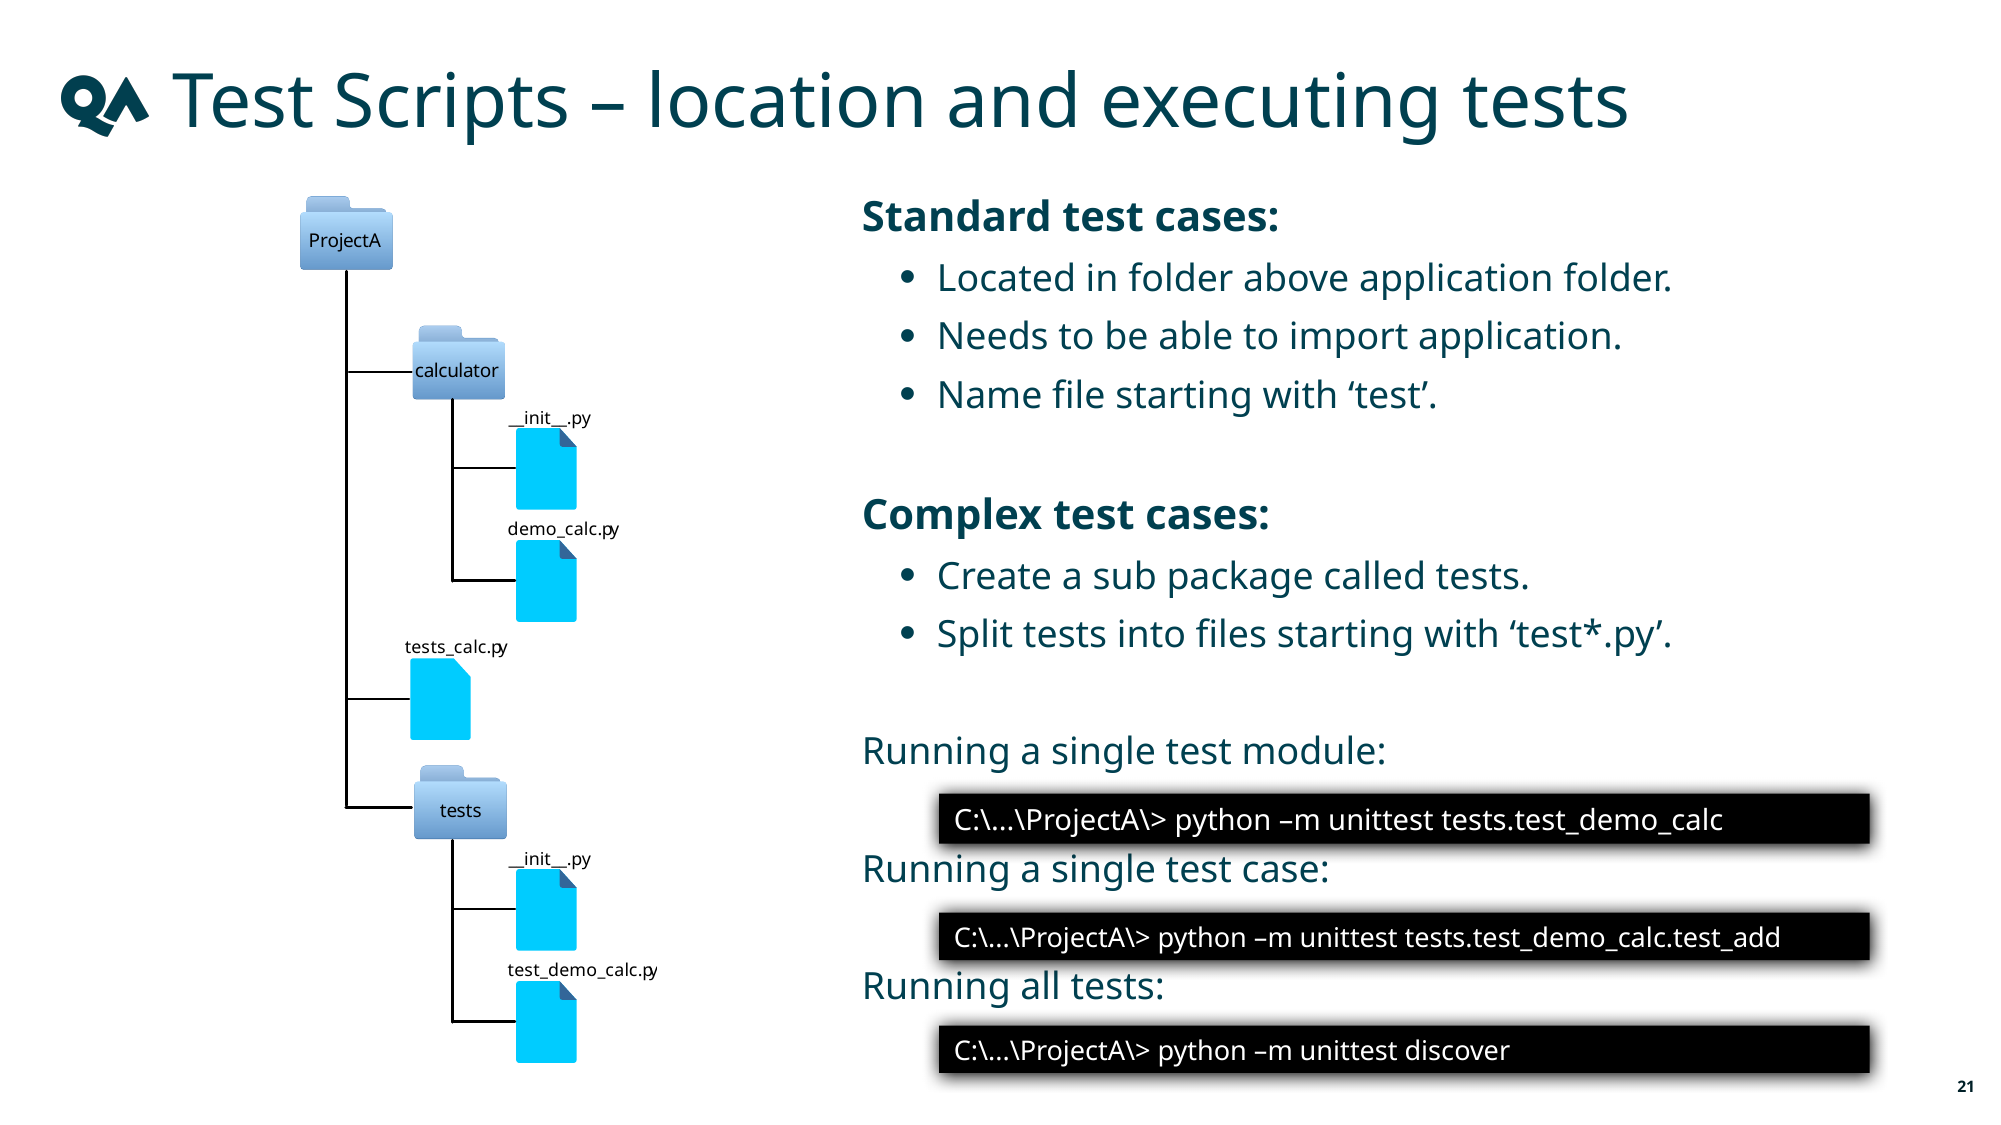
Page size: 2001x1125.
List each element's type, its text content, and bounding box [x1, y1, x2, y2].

list Standard test cases: Located in folder above application folder. Needs to be able to import application. Name file starting with ‘test’. Complex test cases: Create a sub package called tests. Split tests into files starting with ‘test*.py’. Running a single test module: Running a single test case: Running all tests: [861, 190, 1845, 1050]
text_box C:\...\ProjectA\> python –m unittest tests.test_demo_calc.test_add [939, 912, 1870, 961]
picture [300, 195, 657, 1063]
slide_number 21 [1846, 1068, 1976, 1098]
text_box C:\...\ProjectA\> python –m unittest discover [939, 1025, 1870, 1073]
picture [44, 61, 166, 148]
list Test Scripts – location and executing tests [172, 52, 1911, 138]
text_box C:\...\ProjectA\> python –m unittest tests.test_demo_calc [939, 793, 1870, 844]
